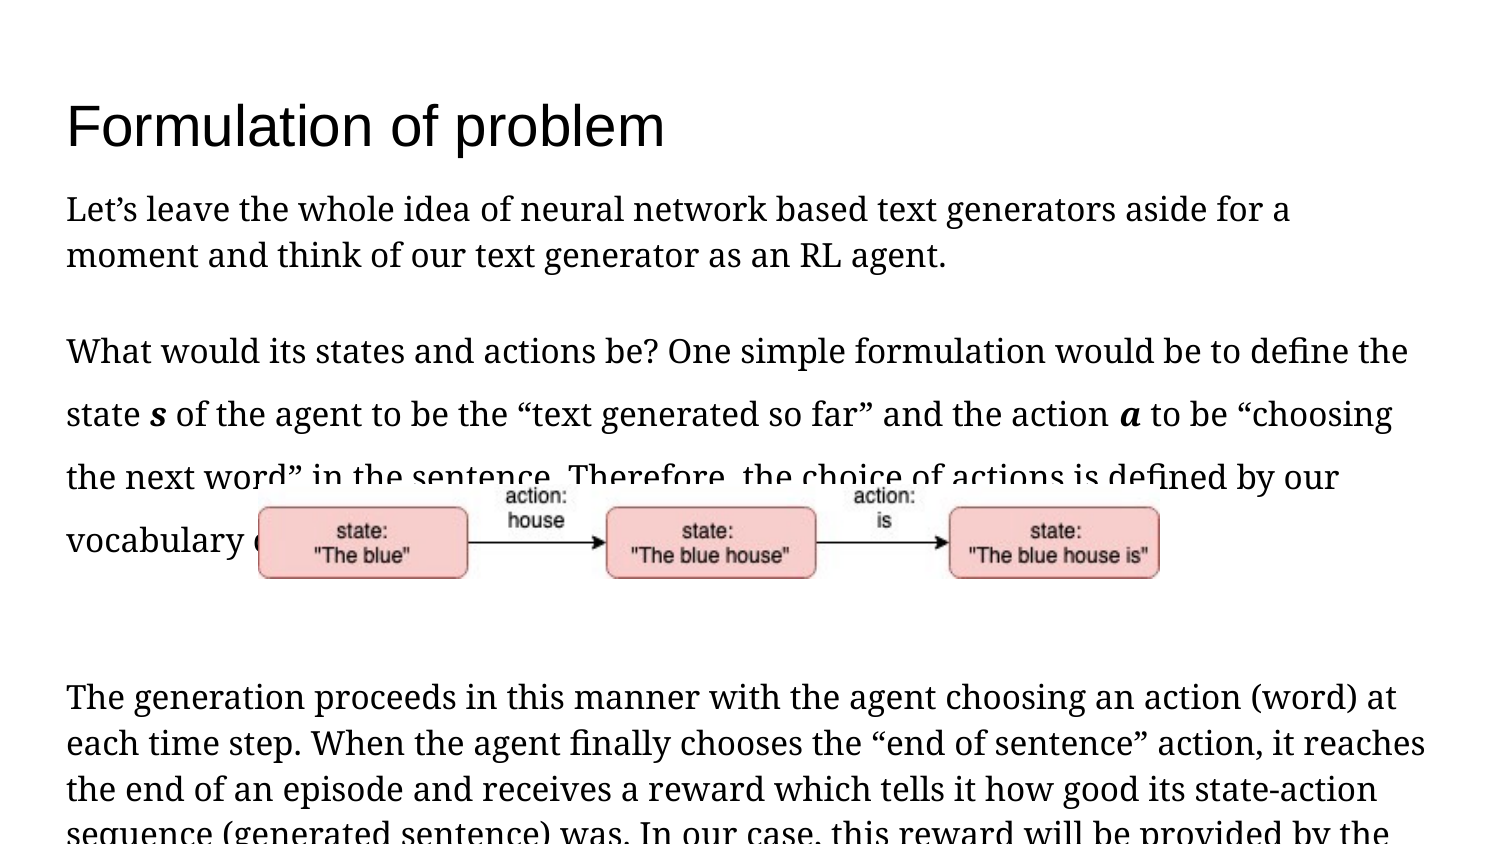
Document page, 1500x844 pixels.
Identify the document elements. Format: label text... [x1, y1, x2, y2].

picture [257, 484, 1160, 579]
list Let’s leave the whole idea of neural network based text generators aside for a moment and think of our text generator as an RL agent. What would its states and actions be? One simple formulation would be to define the state s of the agent to be the “text generated so far” and the action a to be “choosing the next word” in the sentence. Therefore, the choice of actions is defined by our vocabulary of words. The generation proceeds in this manner with the agent choosing an action (word) at each time step. When the agent finally chooses the “end of sentence” action, it reaches the end of an episode and receives a reward which tells it how good its state-action sequence (generated sentence) was. In our case, this reward will be provided by the discriminator network. So, we can view the discriminator as a continuously improving reward function for our agent. [51, 166, 1449, 728]
title Formulation of problem [51, 72, 1449, 166]
